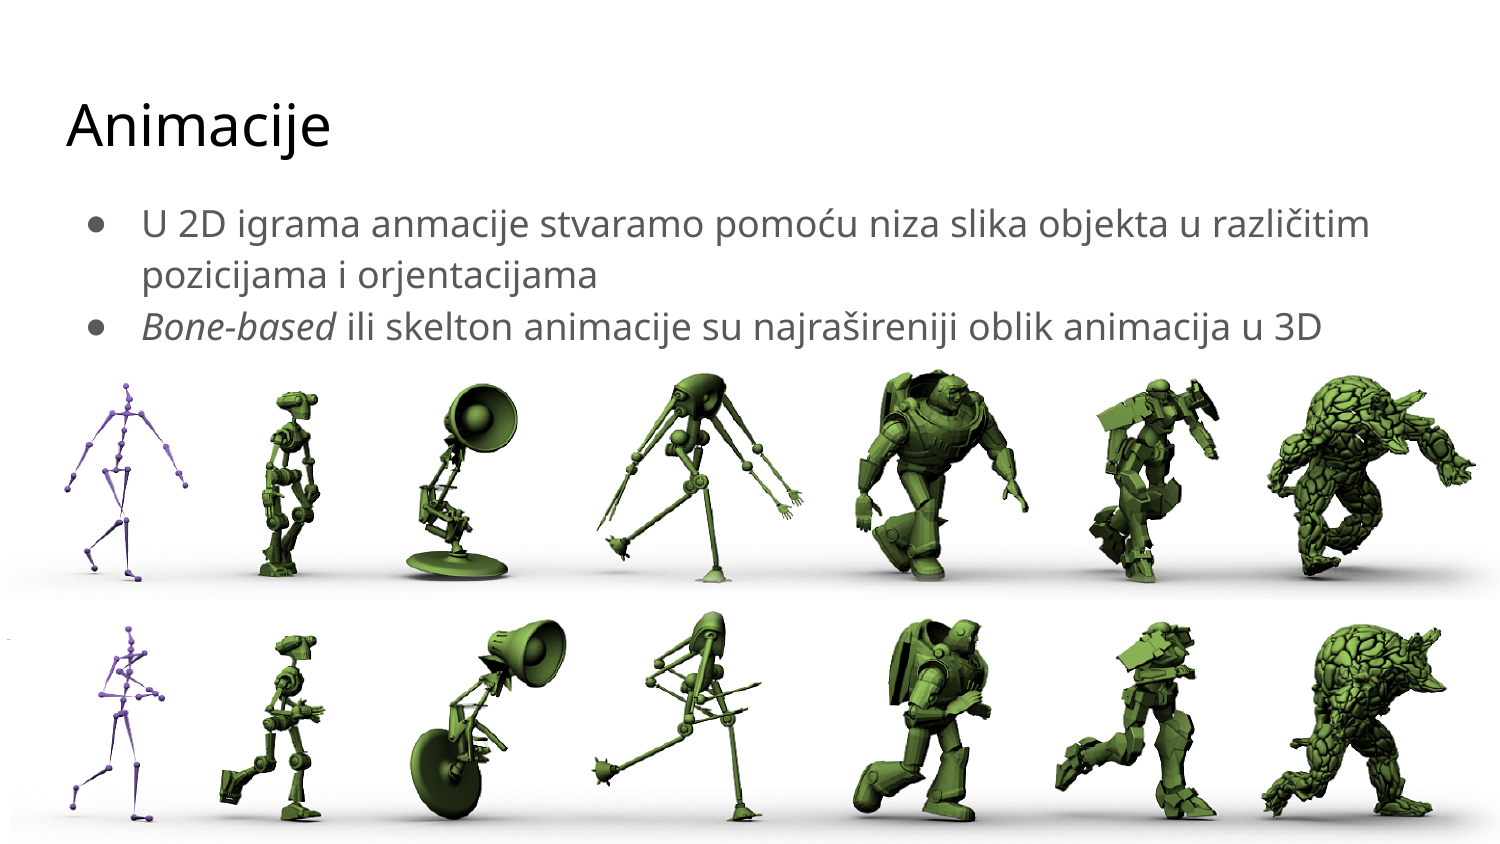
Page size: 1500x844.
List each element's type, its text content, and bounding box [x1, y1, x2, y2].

title Animacije [51, 72, 1449, 167]
list U 2D igrama anmacije stvaramo pomoću niza slika objekta u različitim pozicijama i orjentacijama Bone-based ili skelton animacije su najrašireniji oblik animacija u 3D igrama [51, 177, 1449, 349]
picture [7, 350, 1500, 844]
